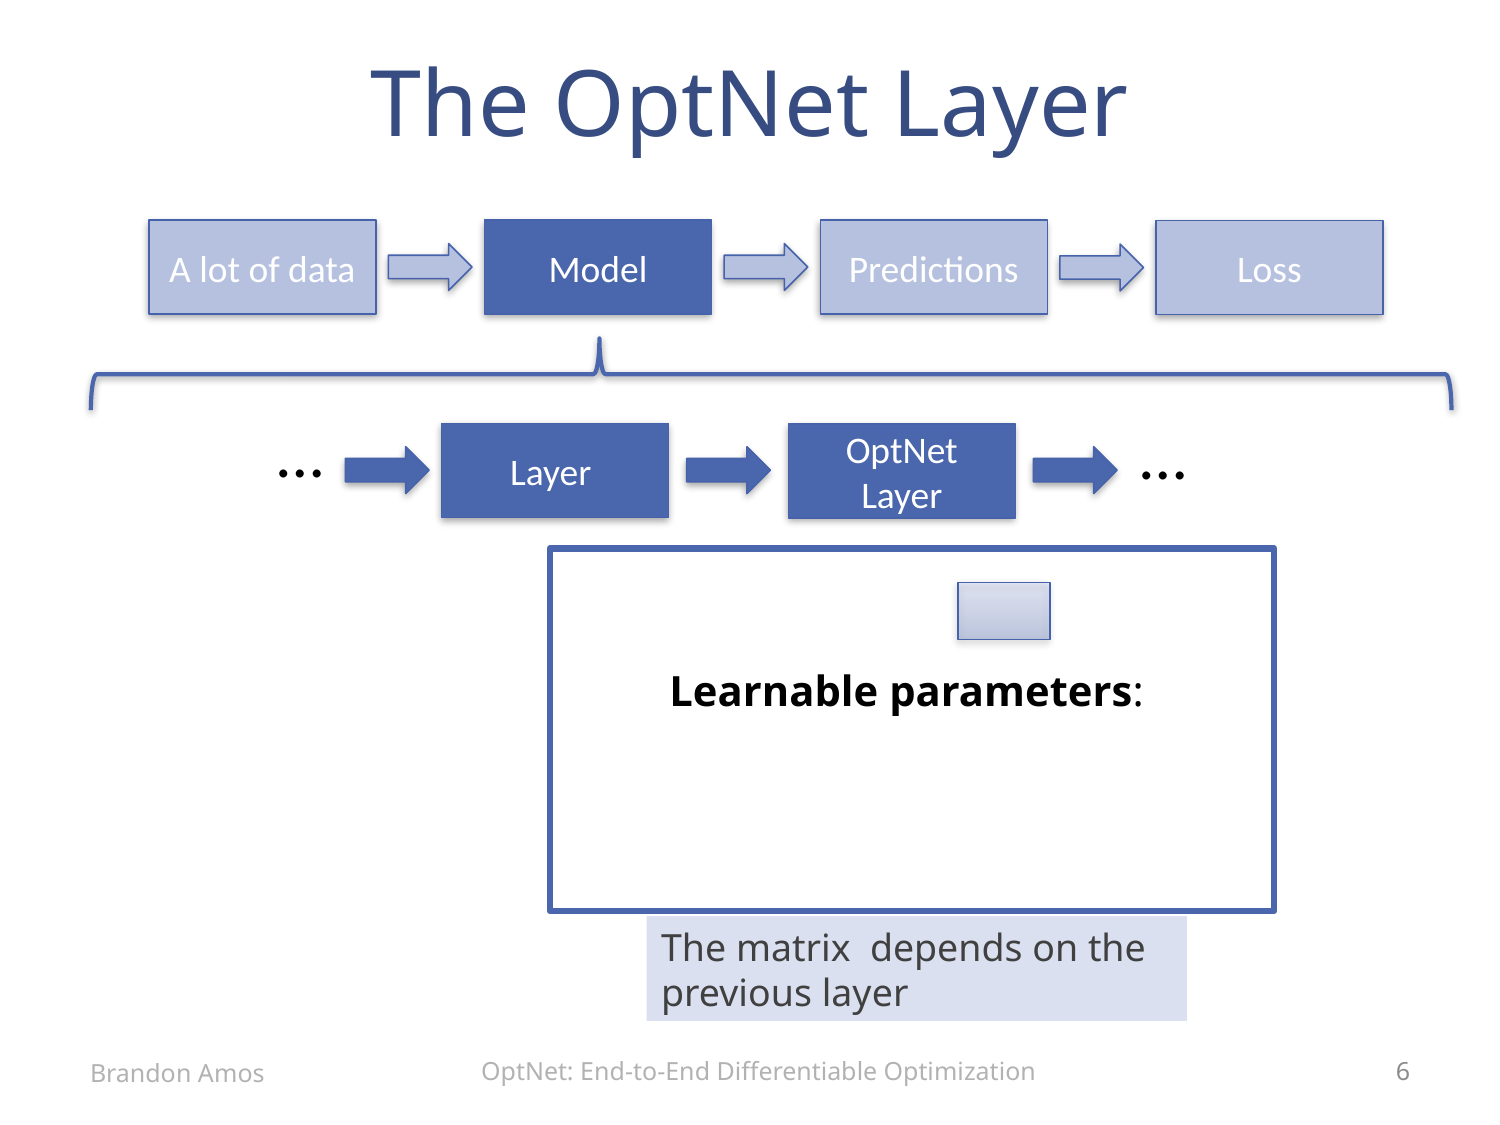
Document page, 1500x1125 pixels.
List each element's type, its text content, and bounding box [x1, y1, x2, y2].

text_box A lot of data [148, 219, 377, 315]
slide_number 6 [1074, 1042, 1425, 1103]
text_box … [1126, 405, 1202, 500]
text_box Model [484, 219, 712, 315]
text_box Loss [1155, 220, 1384, 315]
text_box … [262, 403, 339, 499]
text_box [957, 582, 1051, 640]
text_box [685, 446, 771, 495]
text_box Predictions [820, 219, 1048, 315]
text_box [88, 336, 1454, 411]
text_box OptNet Layer [788, 423, 1016, 519]
text_box [344, 445, 430, 495]
text_box [387, 242, 473, 292]
slide_number Brandon Amos [75, 1042, 425, 1103]
text_box [1032, 445, 1118, 495]
text_box [1059, 243, 1145, 292]
footer OptNet: End-to-End Differentiable Optimization [443, 1042, 1074, 1103]
title The OptNet Layer [75, 6, 1425, 194]
text_box [723, 242, 809, 292]
